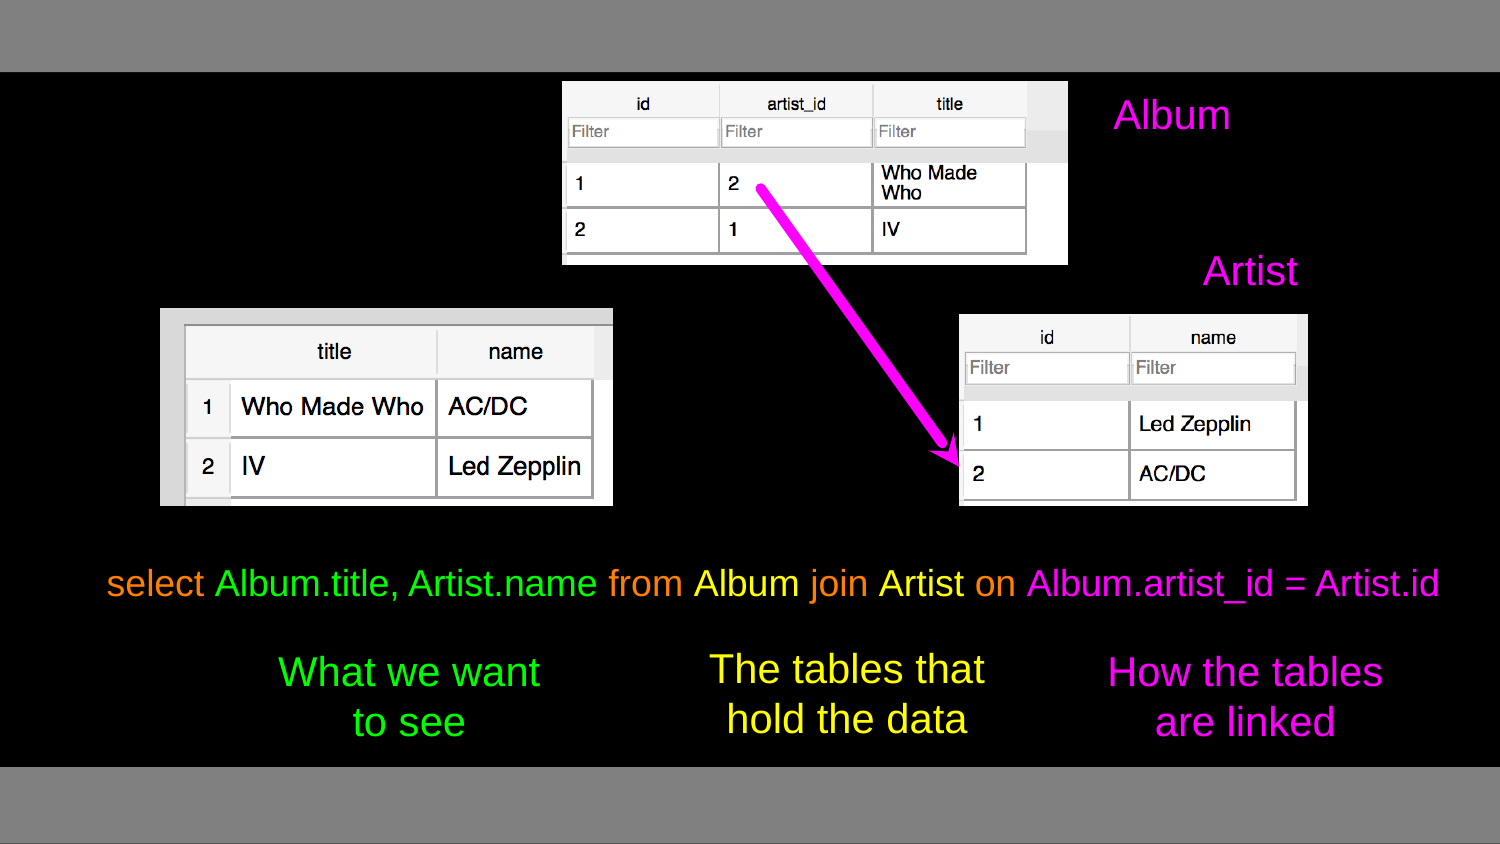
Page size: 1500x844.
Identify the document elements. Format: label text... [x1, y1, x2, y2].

text_box select Album.title, Artist.name from Album join Artist on Album.artist_id = Artist.id [43, 553, 1500, 611]
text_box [160, 81, 1308, 506]
text_box What we want to see [268, 642, 550, 748]
text_box The tables that hold the data [691, 638, 1003, 745]
text_box How the tables are linked [1104, 642, 1387, 748]
